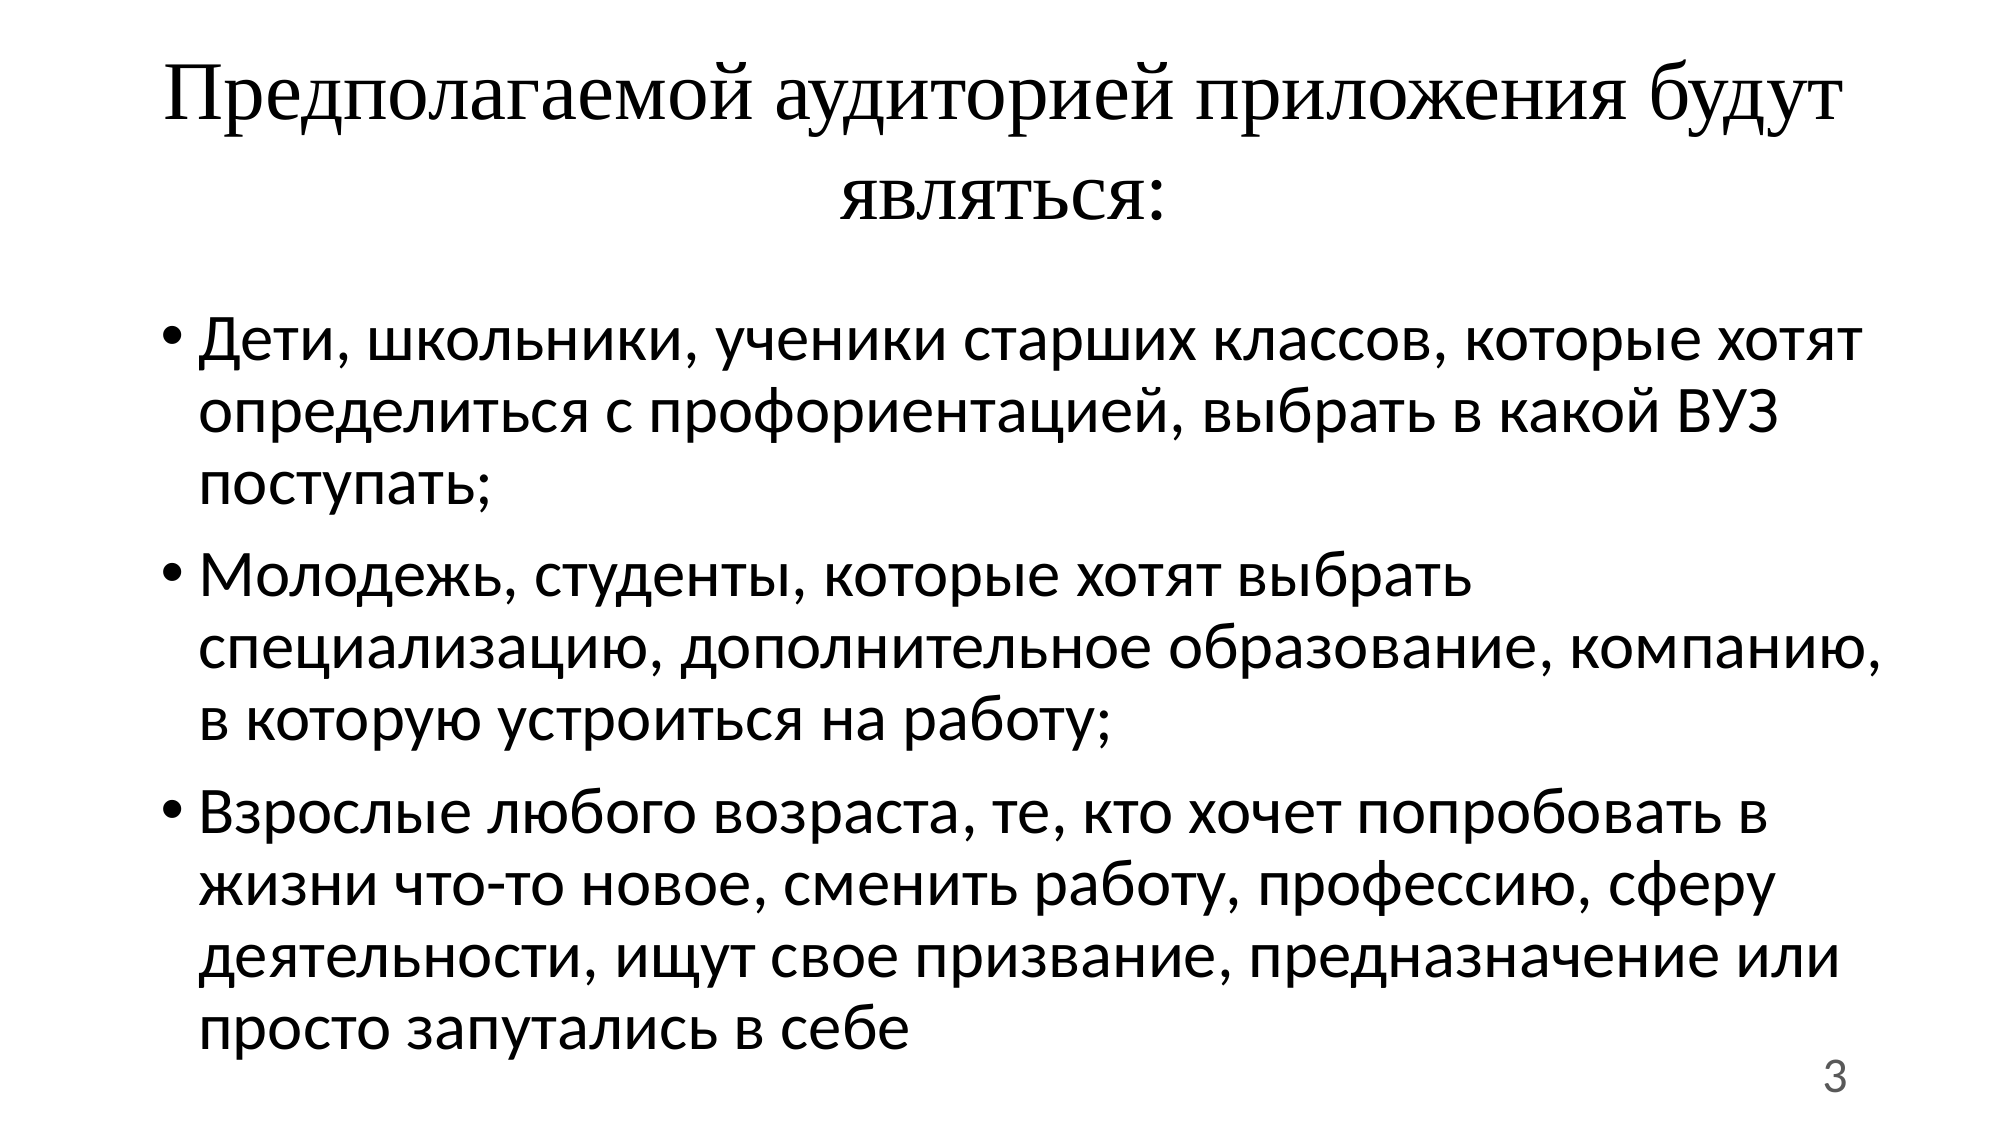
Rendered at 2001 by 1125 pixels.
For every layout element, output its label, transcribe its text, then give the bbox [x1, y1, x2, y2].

text_box Дети, школьники, ученики старших классов, которые хотят определиться с профориентацией, выбрать в какой ВУЗ поступать; Молодежь, студенты, которые хотят выбрать специализацию, дополнительное образование, компанию, в которую устроиться на работу; Взрослые любого возраста, те, кто хочет попробовать в жизни что-то новое, сменить работу, профессию, сферу деятельности, ищут свое призвание, предназначение или просто запутались в себе [145, 295, 1939, 1073]
text_box Предполагаемой аудиторией приложения будут являться: [46, 28, 1964, 244]
slide_number 3 [1412, 1073, 1863, 1103]
